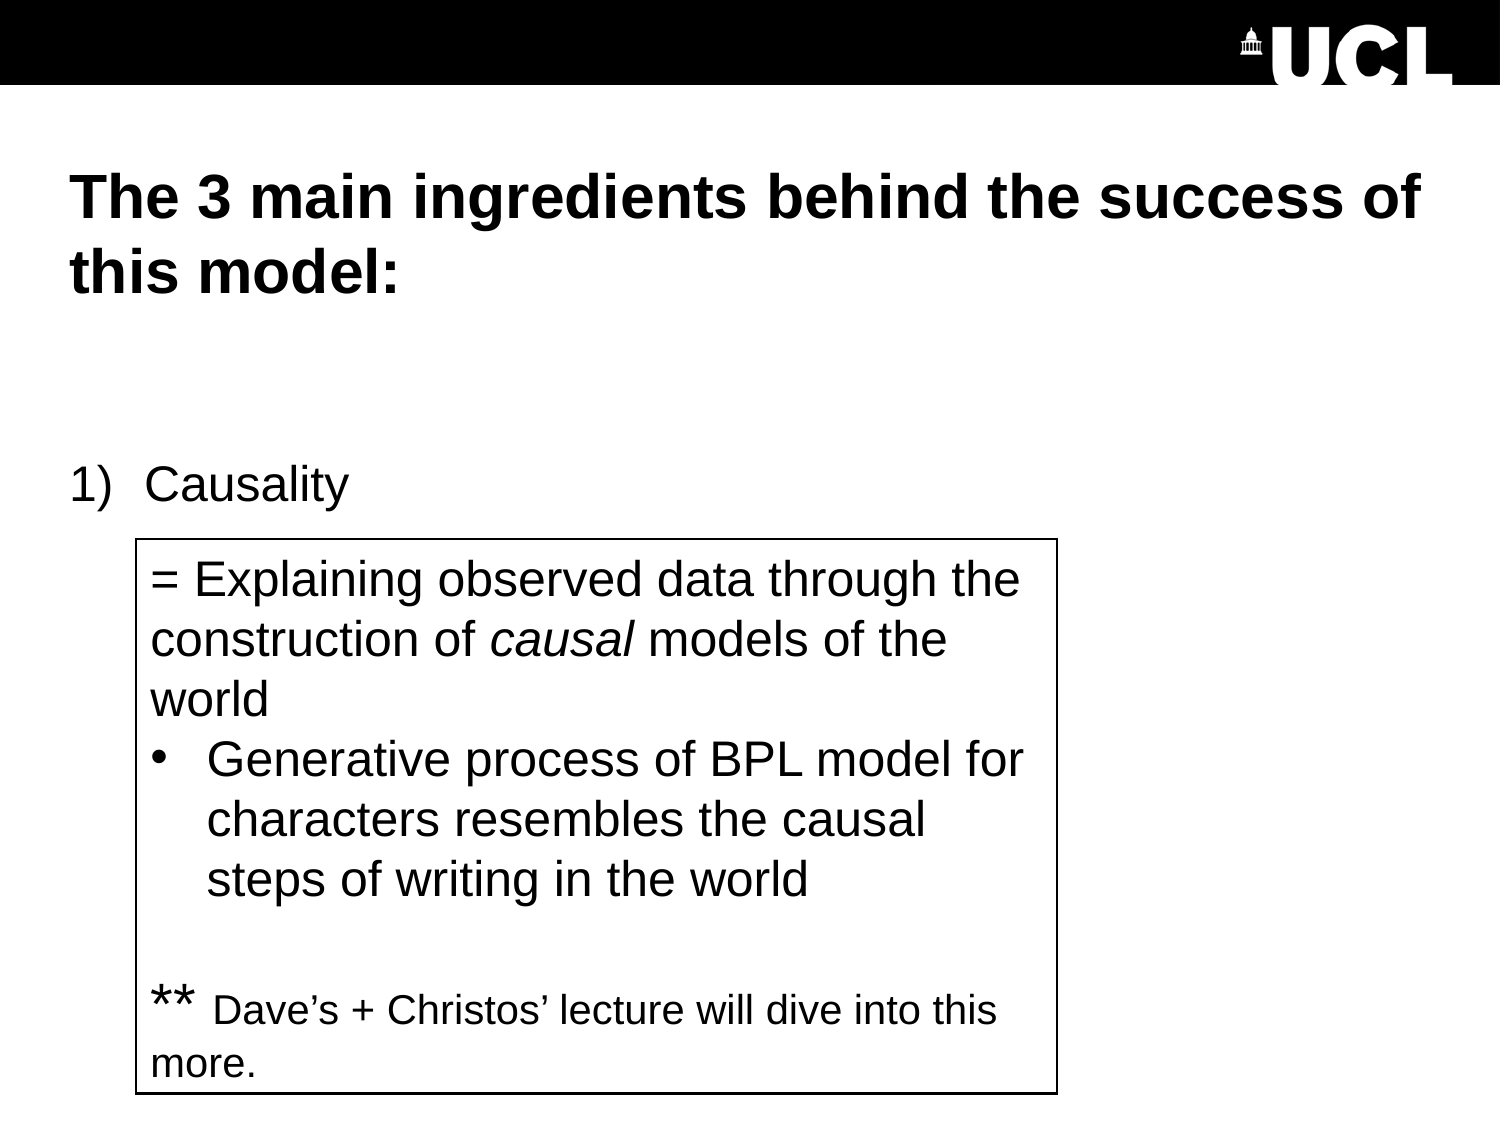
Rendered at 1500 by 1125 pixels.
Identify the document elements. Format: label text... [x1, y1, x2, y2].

list Causality [54, 444, 1447, 1012]
picture [0, 0, 1500, 85]
title The 3 main ingredients behind the success of this model: [54, 148, 1447, 362]
text_box = Explaining observed data through the construction of causal models of the world Generative process of BPL model for characters resembles the causal steps of writing in the world ** Dave’s + Christos’ lecture will dive into this more. [135, 538, 1058, 1095]
